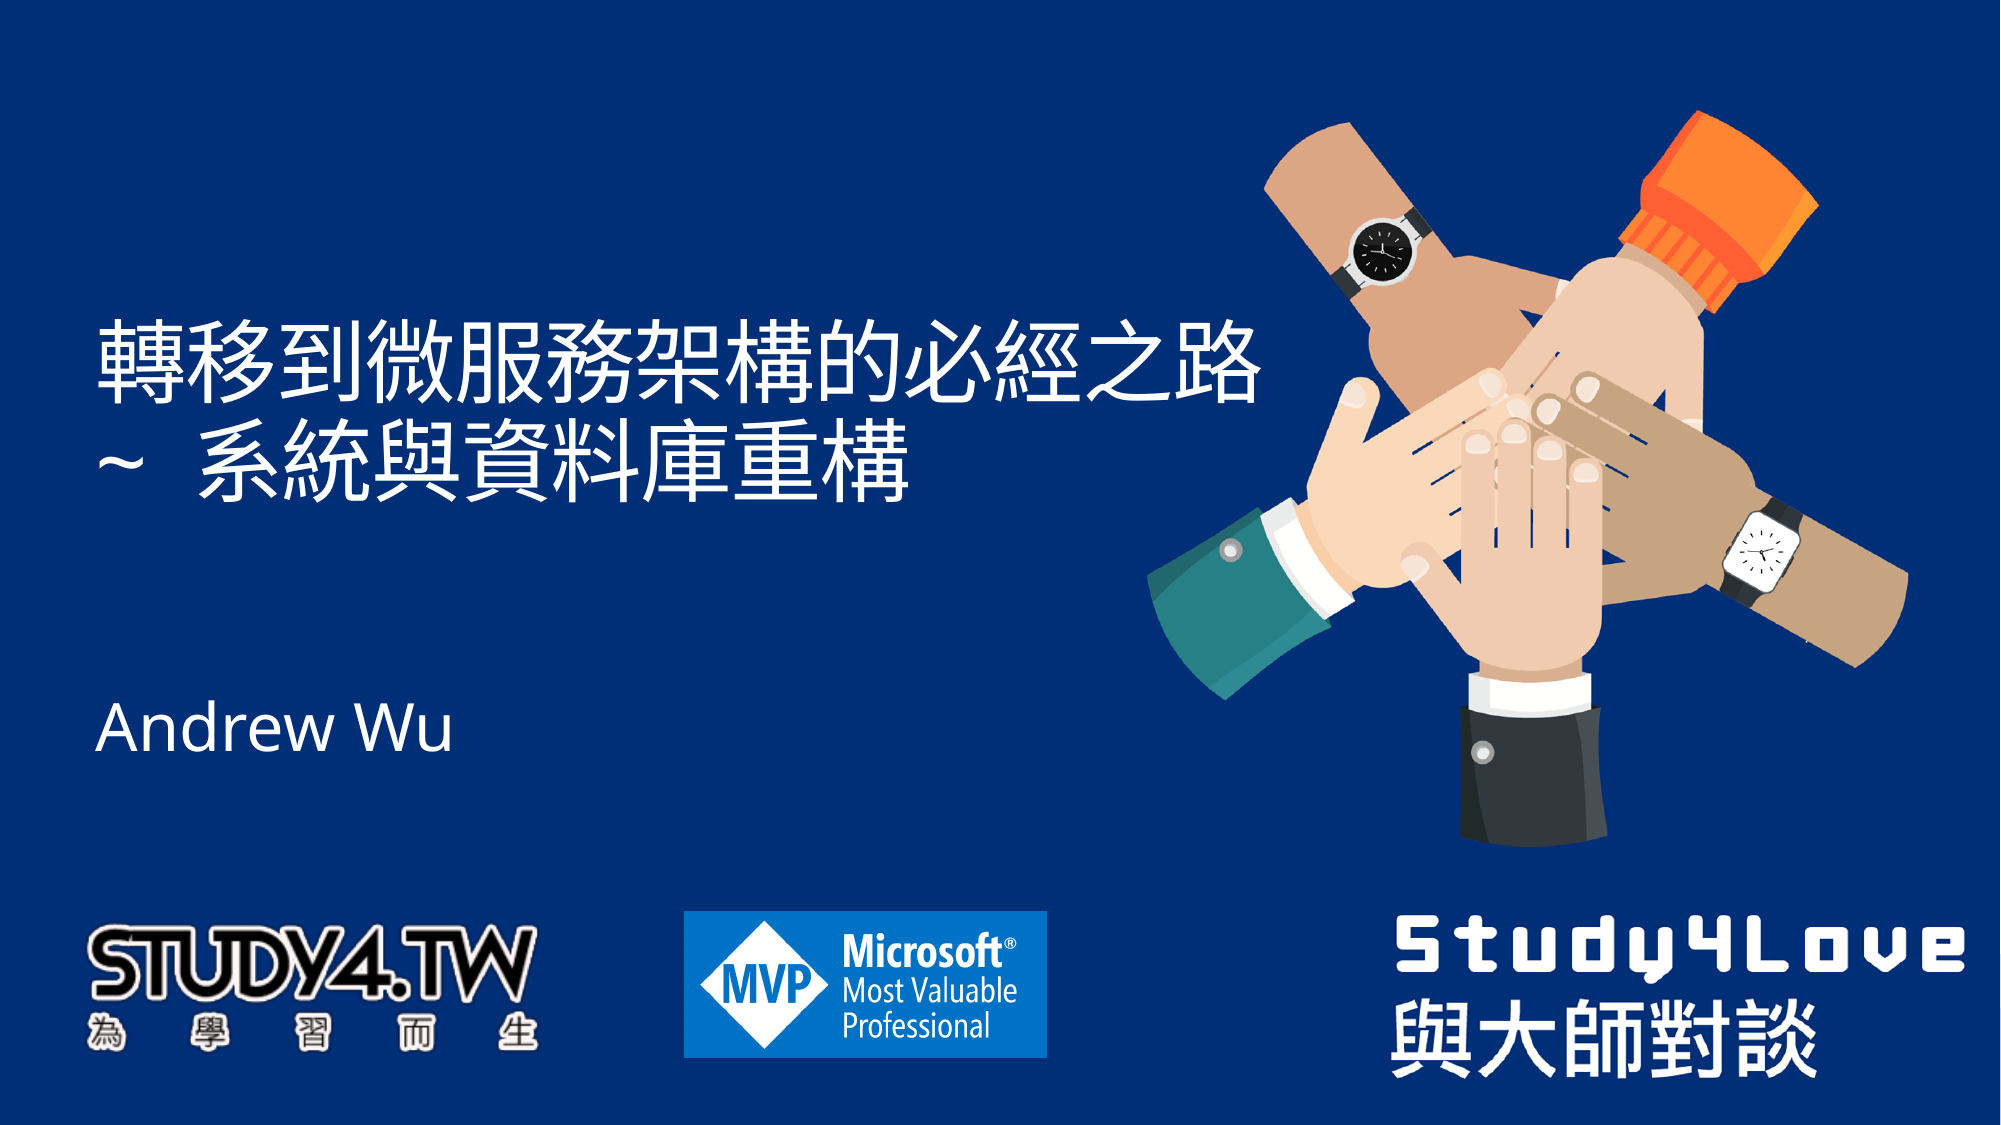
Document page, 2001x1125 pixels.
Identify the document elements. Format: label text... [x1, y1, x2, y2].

picture [684, 911, 1048, 1058]
picture [1080, 98, 1929, 855]
picture [1369, 887, 1979, 1101]
title 轉移到微服務架構的必經之路 ~ 系統與資料庫重構 [71, 302, 1341, 576]
list Andrew Wu [71, 679, 1009, 783]
picture [71, 904, 557, 1062]
